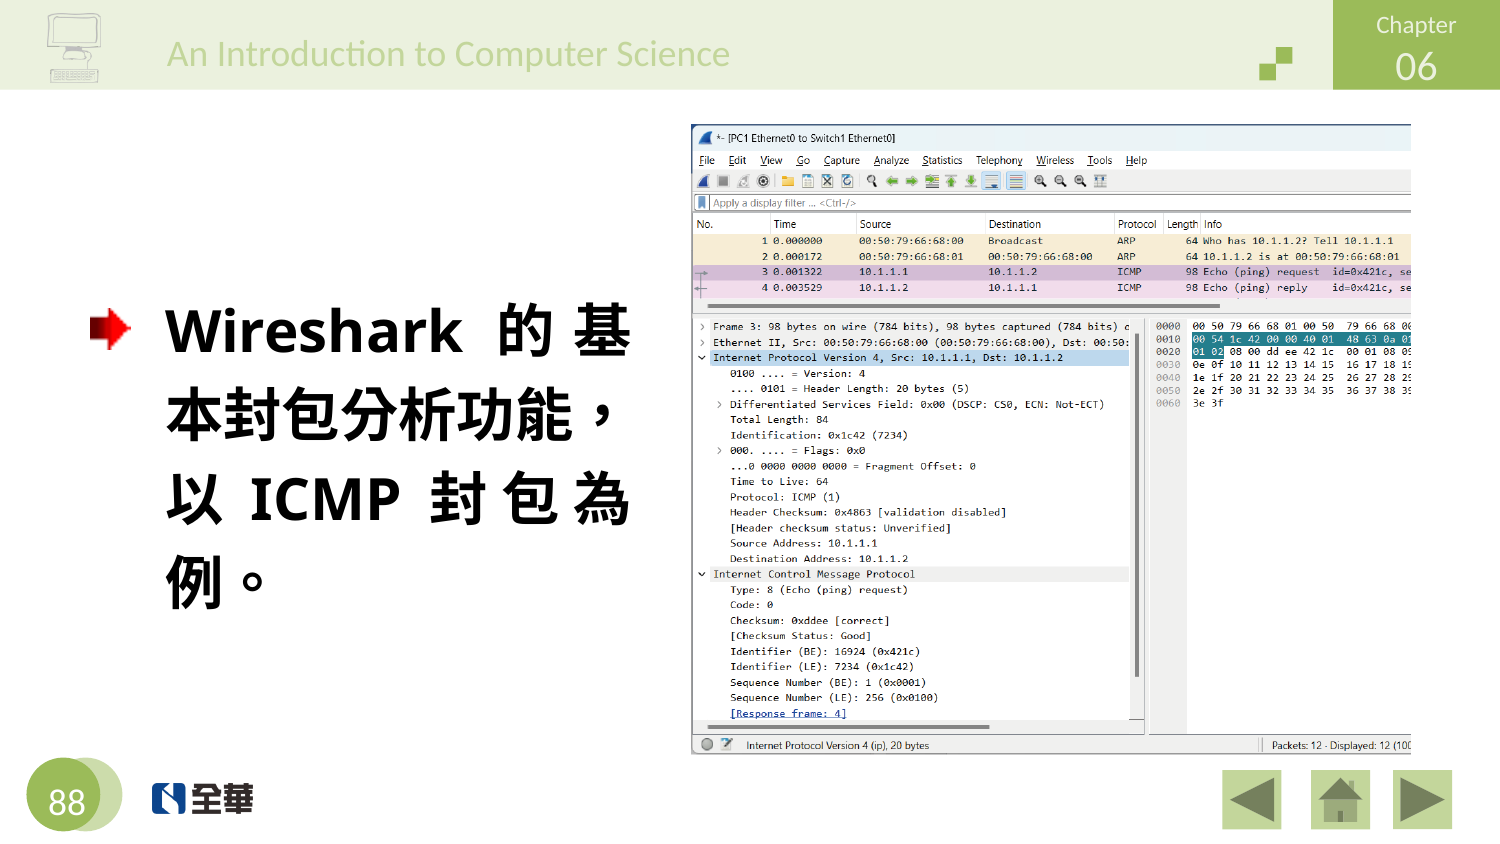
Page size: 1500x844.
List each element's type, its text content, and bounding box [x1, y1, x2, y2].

picture [90, 308, 131, 350]
picture [690, 123, 1411, 756]
list Wireshark的基本封包分析功能，以ICMP封包為例。 [75, 272, 647, 754]
picture [47, 13, 101, 83]
picture [152, 783, 253, 814]
